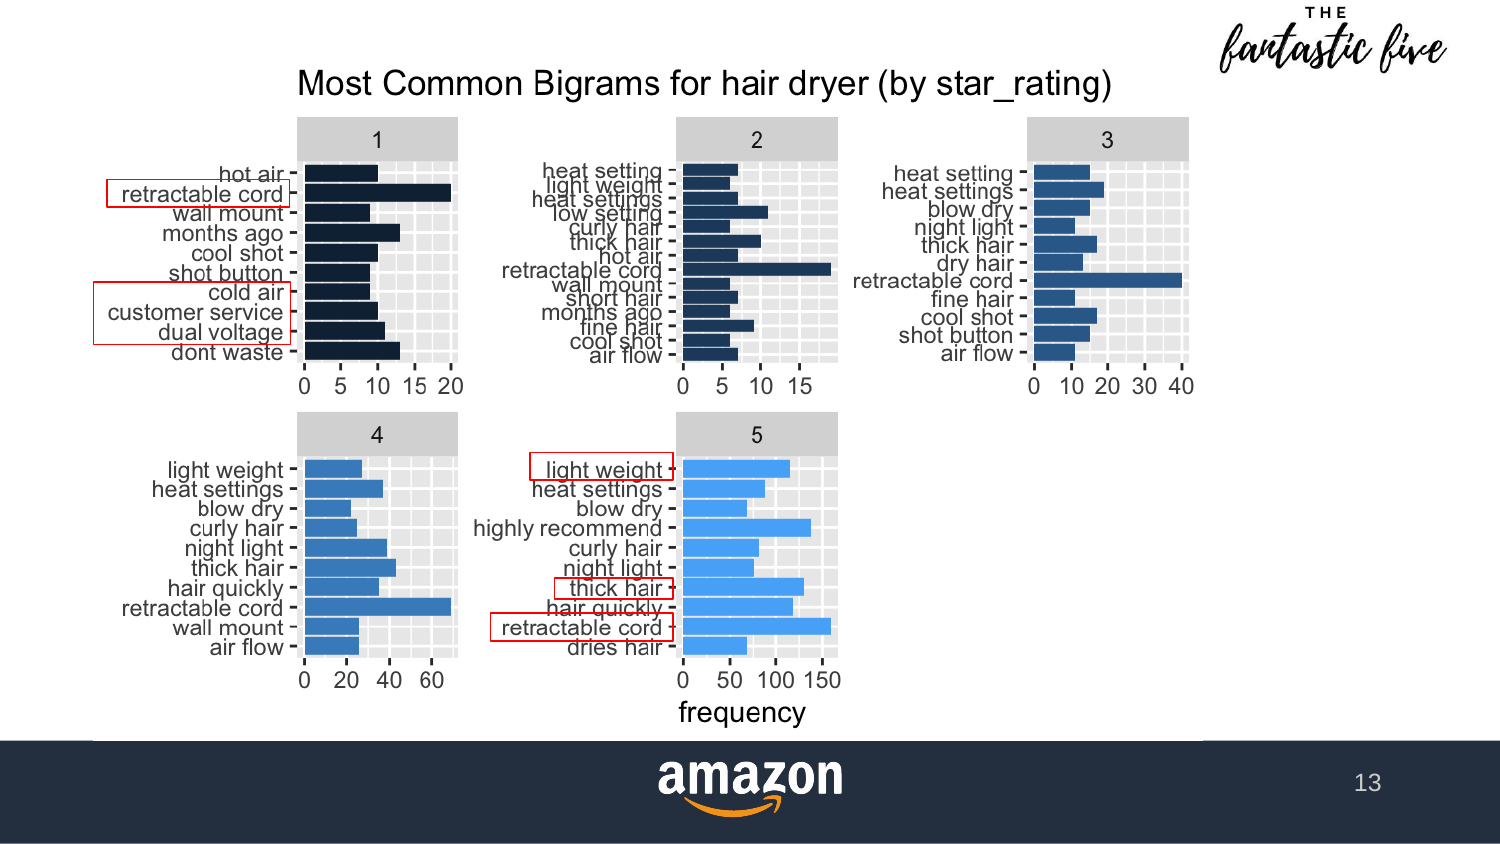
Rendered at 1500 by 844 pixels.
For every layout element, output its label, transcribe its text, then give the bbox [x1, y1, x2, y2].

picture [648, 758, 852, 819]
picture [93, 0, 1500, 741]
slide_number 13 [1059, 758, 1397, 804]
